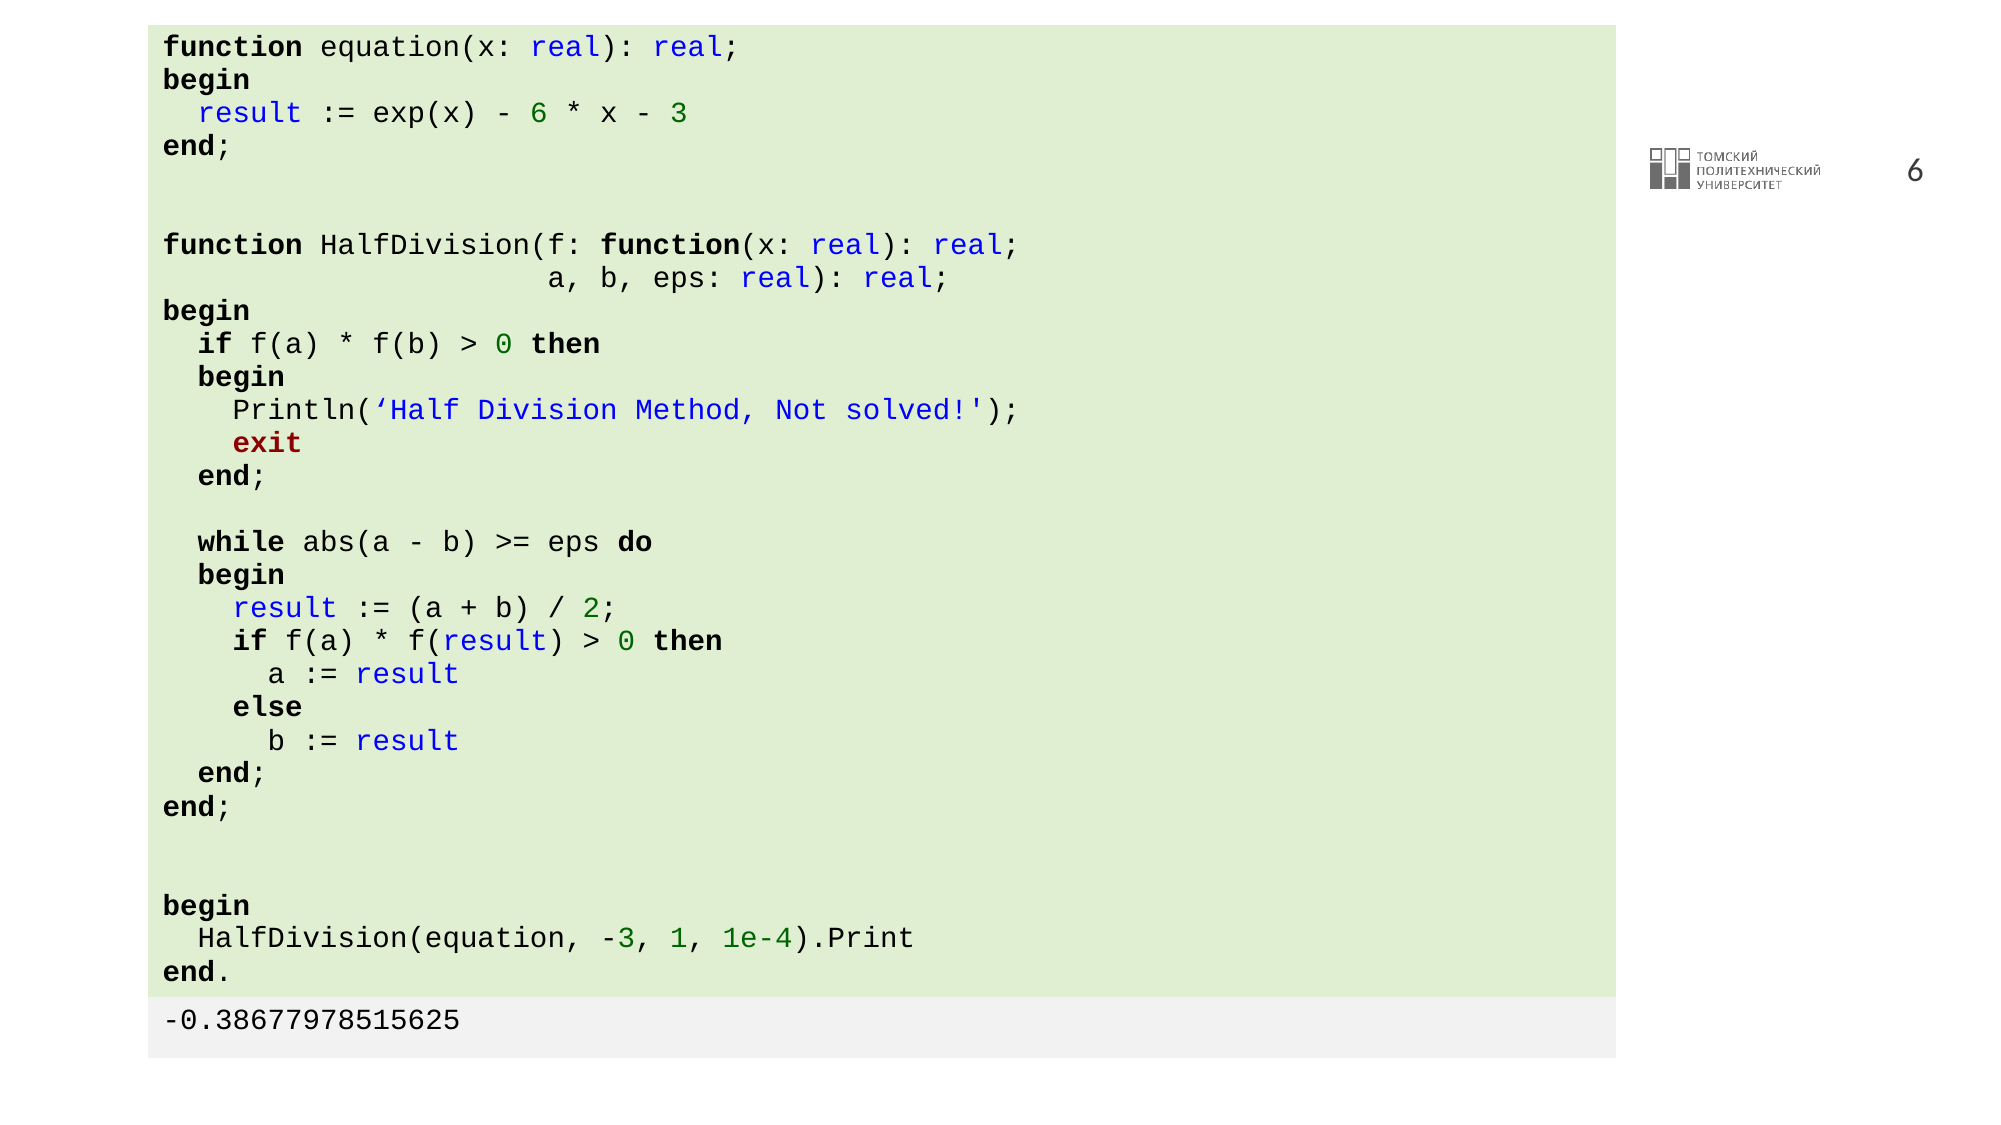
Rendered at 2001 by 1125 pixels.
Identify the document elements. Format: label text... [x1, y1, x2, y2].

picture [1650, 148, 1820, 189]
table_header function equation(x: real): real; begin result := exp(x) - 6 * x - 3 end; function HalfDivision(f: function(x: real): real; a, b, eps: real): real; begin if f(a) * f(b) > 0 then begin Println(‘Half Division Method, Not solved!'); exit end; while abs(a - b) >= eps do begin result := (a + b) / 2; if f(a) * f(result) > 0 then a := result else b := result end; end; begin HalfDivision(equation, -3, 1, 1e-4).Print end. [148, 25, 1616, 997]
title Пример [137, 24, 1755, 83]
table_cell -0.38677978515625 [148, 997, 1616, 1058]
